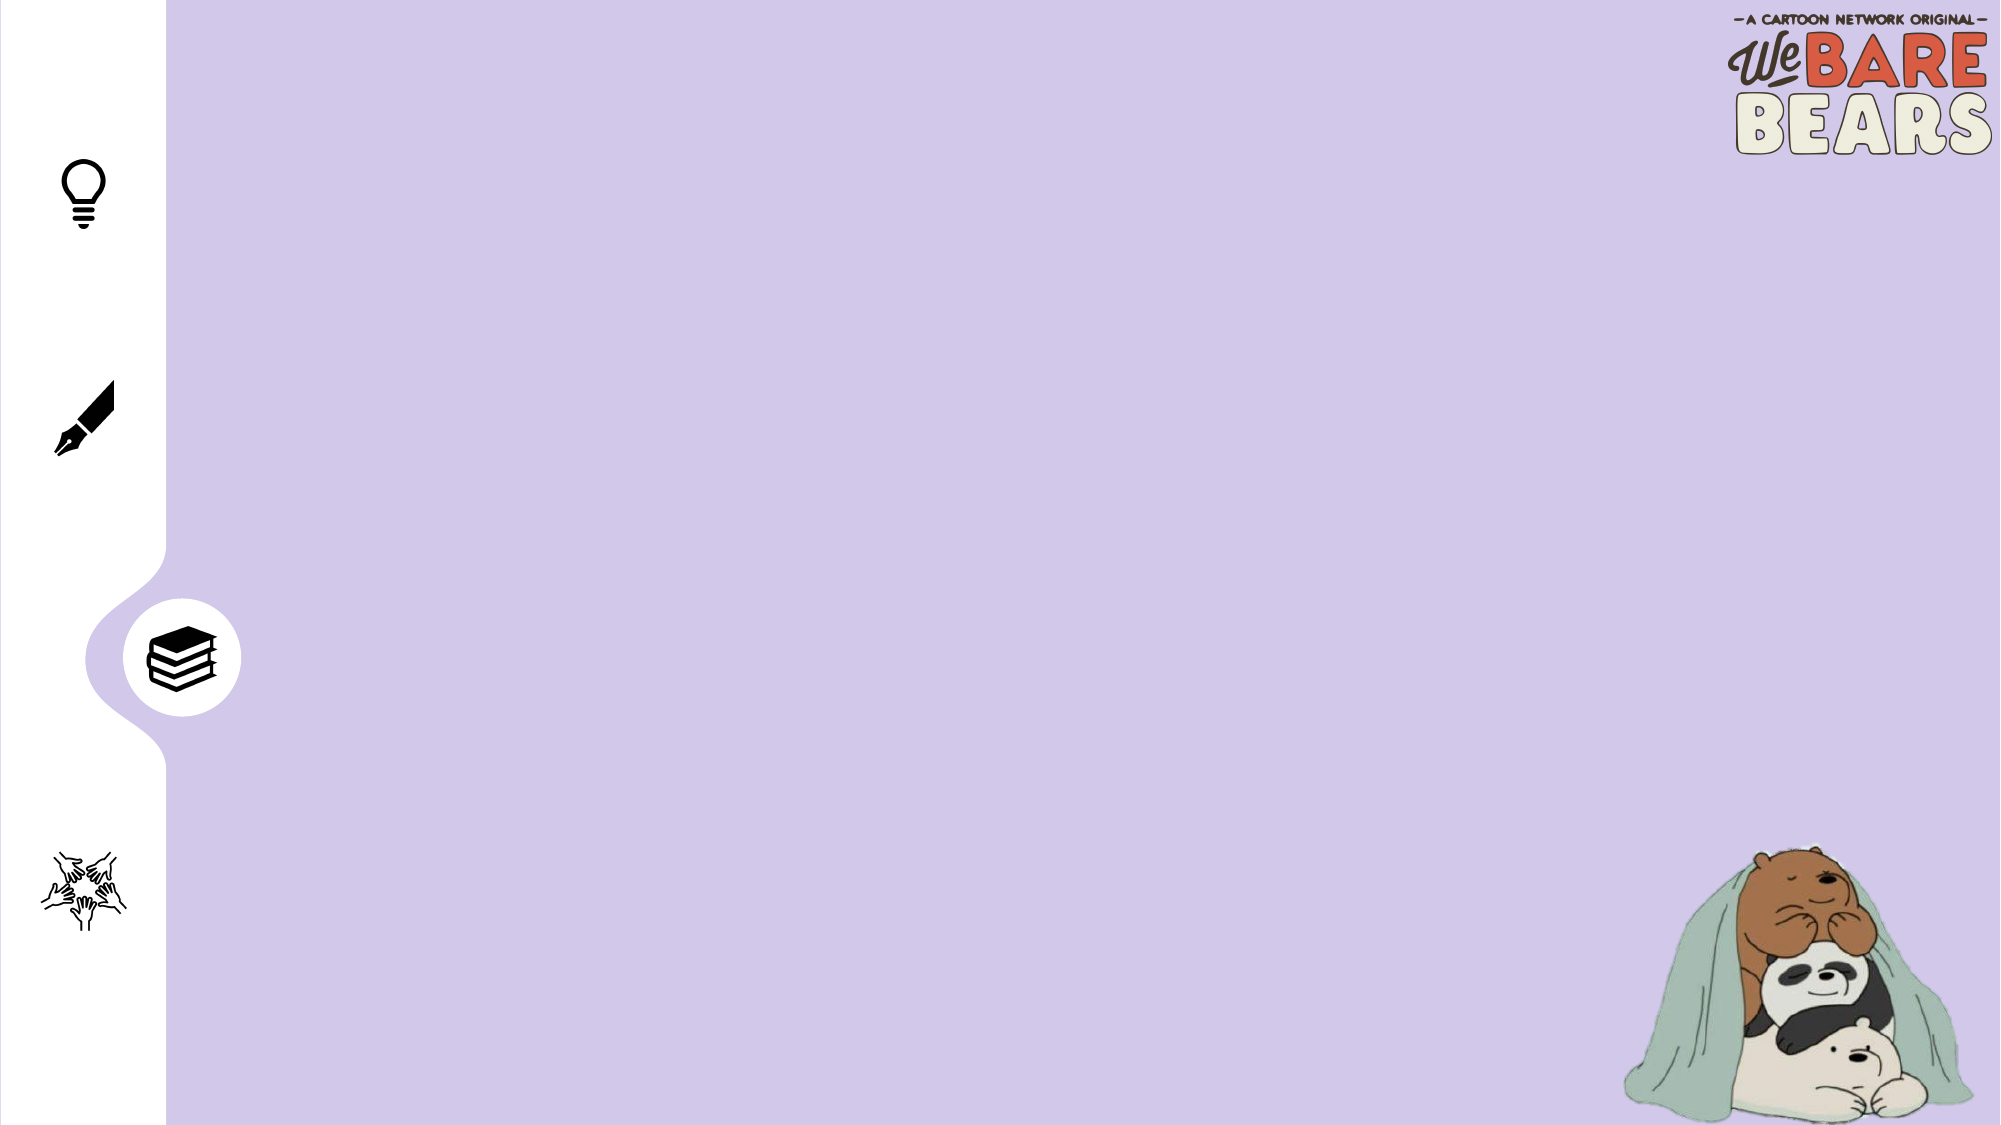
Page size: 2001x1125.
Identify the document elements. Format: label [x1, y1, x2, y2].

text_box [123, 598, 242, 717]
text_box [0, 0, 168, 1125]
picture [38, 846, 129, 936]
picture [1578, 782, 2000, 1125]
picture [43, 154, 124, 234]
picture [43, 378, 124, 458]
picture [1728, 14, 1992, 155]
